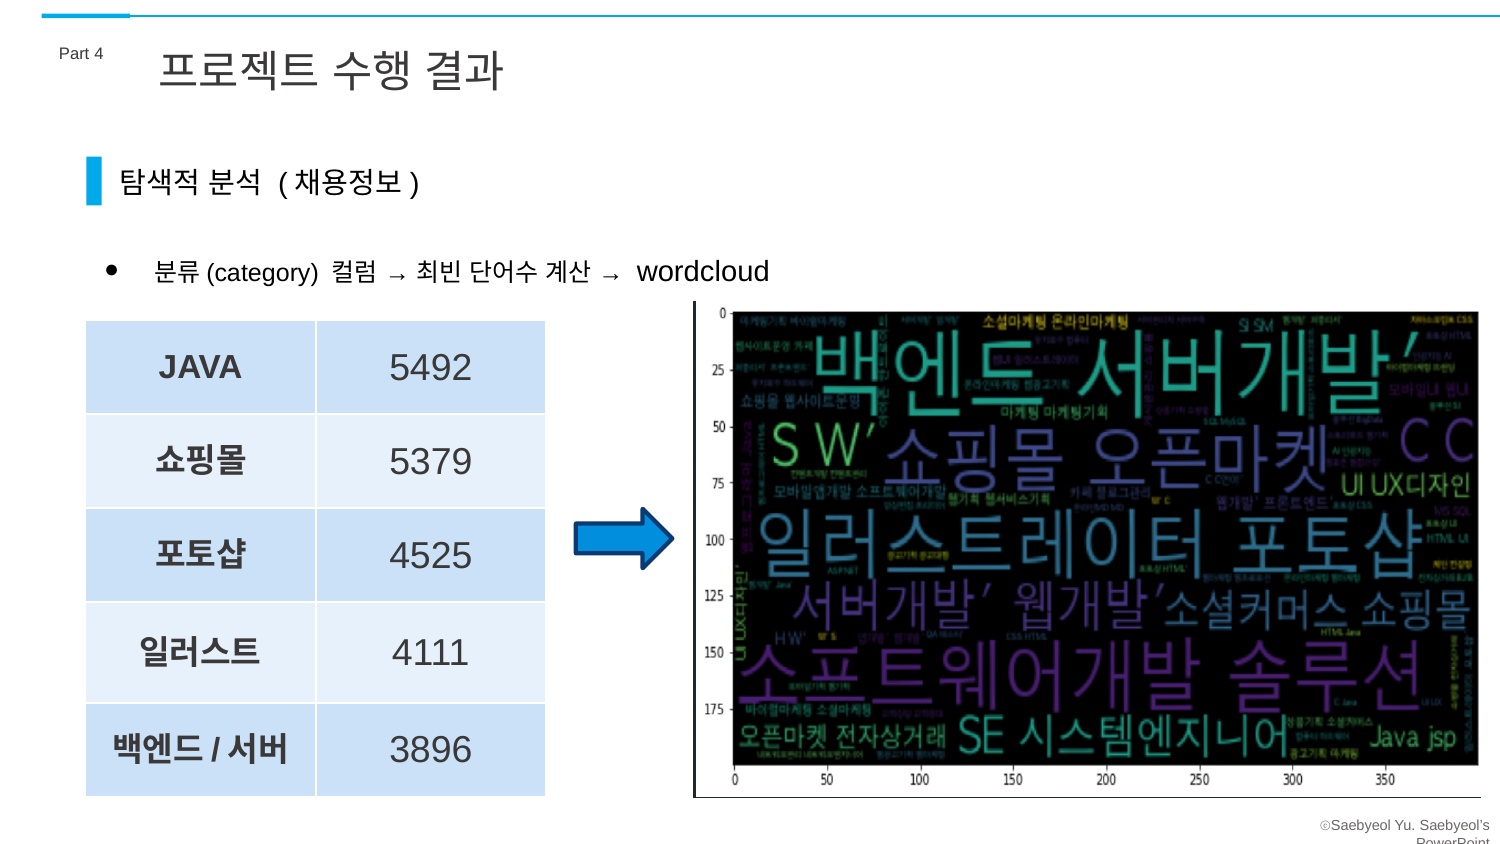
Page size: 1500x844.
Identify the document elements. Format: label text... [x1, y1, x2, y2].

text_box [575, 508, 673, 569]
text_box [41, 13, 131, 19]
text_box Part 4 [47, 37, 124, 69]
table_cell 5379 [317, 415, 545, 507]
table_cell 4111 [317, 603, 545, 702]
table_cell 쇼핑몰 [86, 415, 315, 507]
table_header JAVA [86, 321, 315, 413]
text_box 프로젝트 수행 결과 [147, 37, 549, 102]
table_header 5492 [317, 321, 545, 413]
table_cell 백엔드/서버 [86, 704, 315, 796]
table_cell 4525 [317, 509, 545, 601]
table_cell 일러스트 [86, 603, 315, 702]
table_cell 포토샵 [86, 509, 315, 601]
picture [693, 300, 1481, 798]
table_cell 3896 [317, 704, 545, 796]
text_box [86, 156, 102, 206]
text_box 분류(category) 컬럼 → 최빈 단어수 계산 → wordcloud [64, 244, 1396, 295]
text_box 탐색적 분석 (채용정보) [108, 158, 494, 205]
